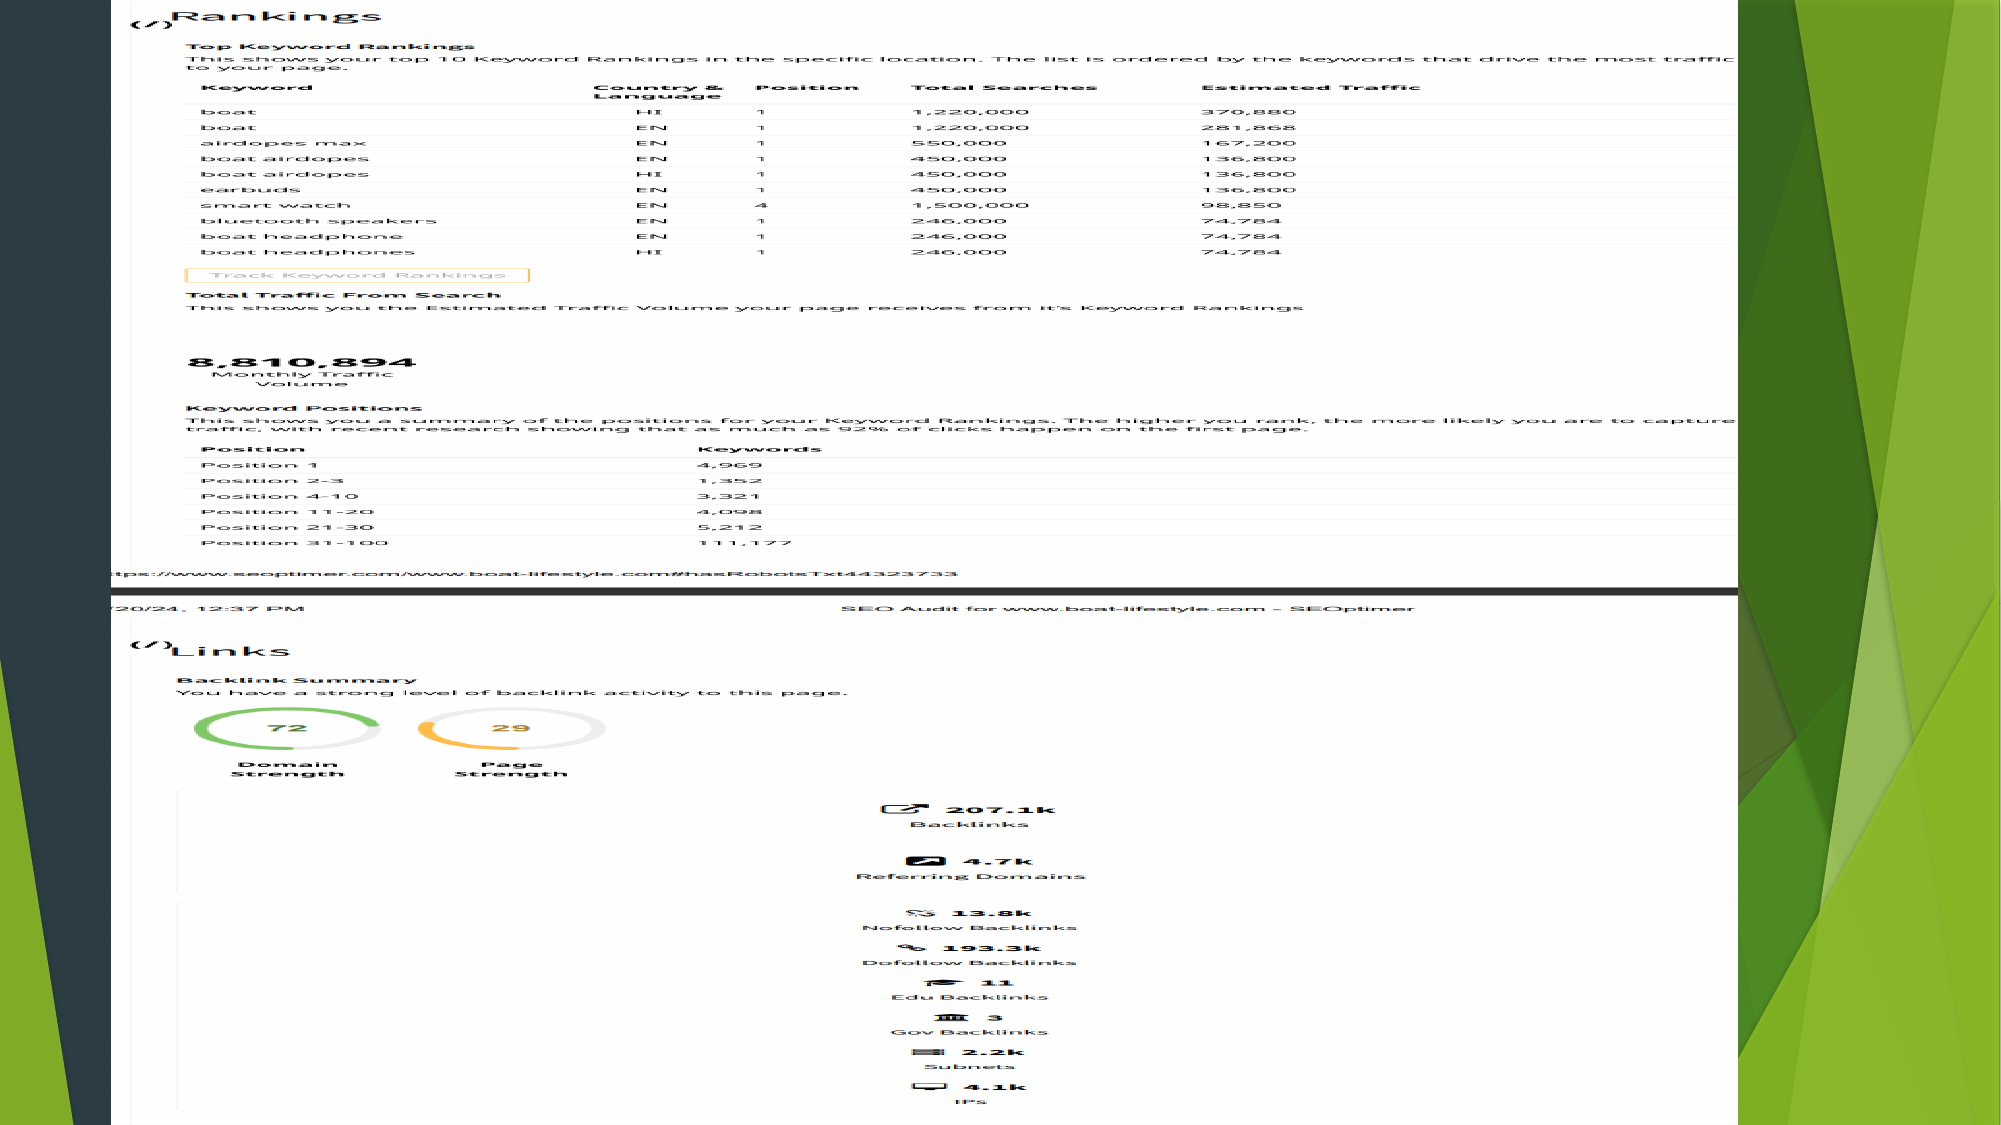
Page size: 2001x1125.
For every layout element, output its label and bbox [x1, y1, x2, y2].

list [110, 0, 1738, 1125]
